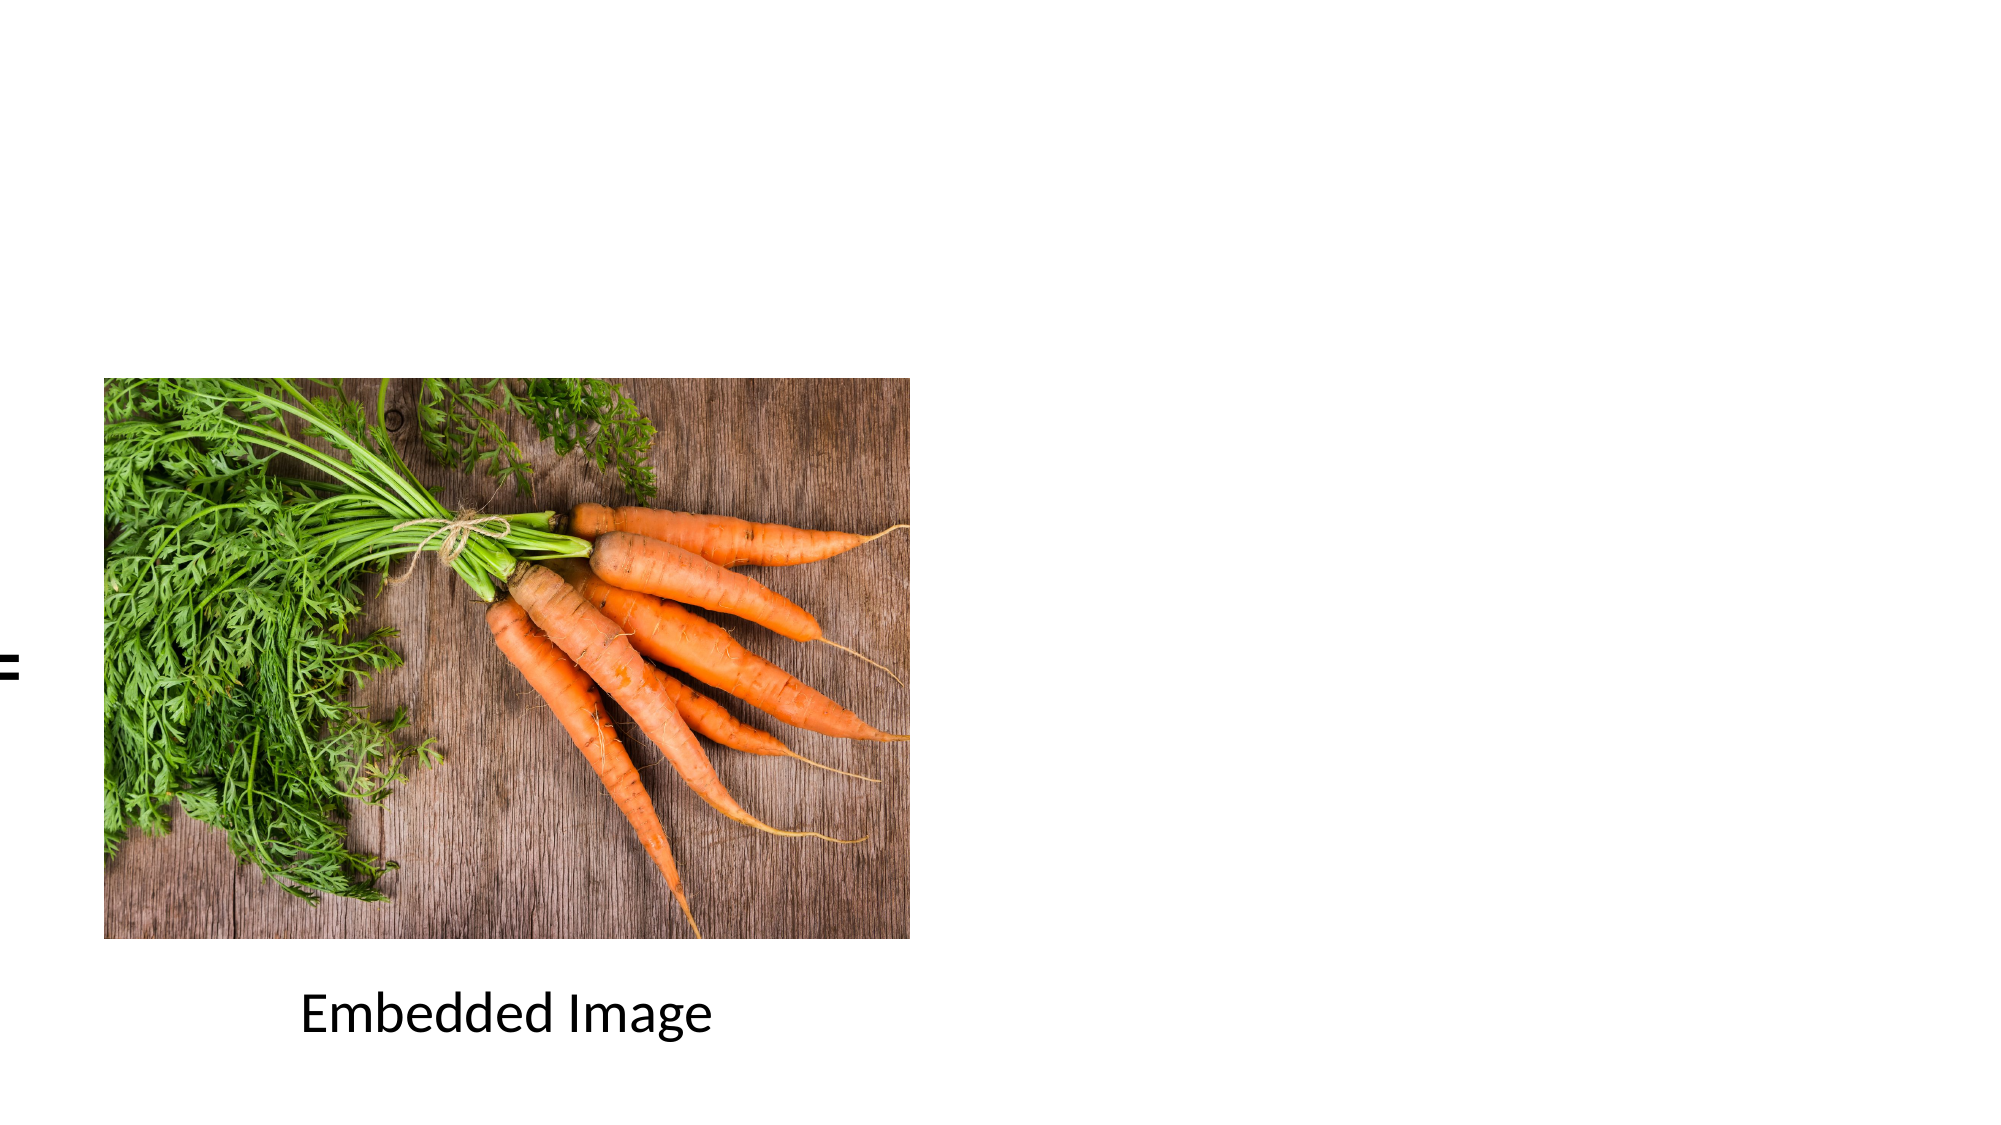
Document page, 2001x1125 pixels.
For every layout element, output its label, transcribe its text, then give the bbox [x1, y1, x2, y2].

picture [104, 378, 910, 939]
text_box = [0, 583, 40, 734]
text_box Embedded Image [284, 966, 729, 1052]
